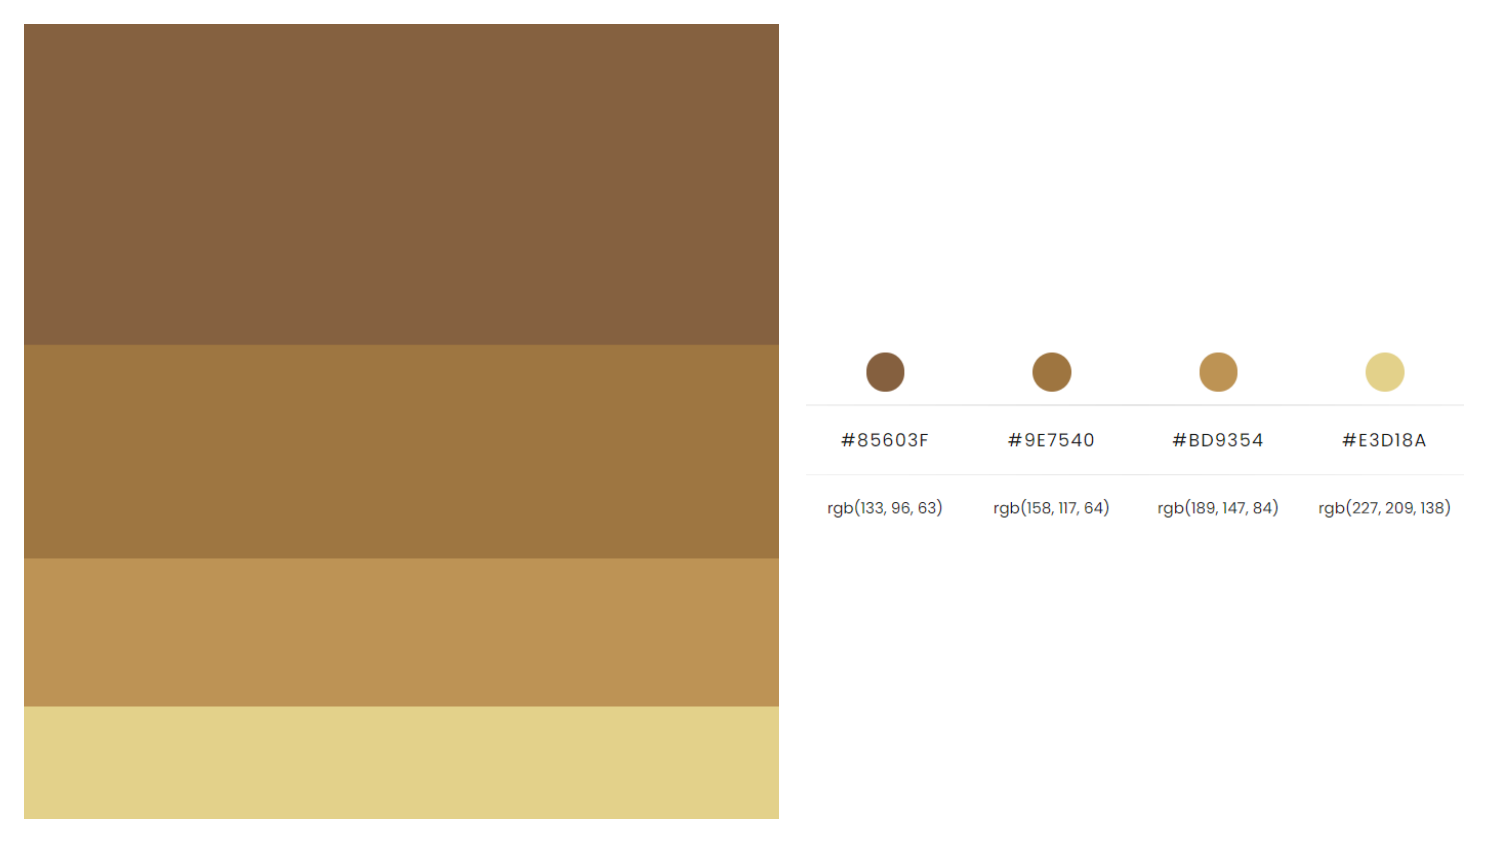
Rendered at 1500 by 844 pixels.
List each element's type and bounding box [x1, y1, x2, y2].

picture [805, 335, 1464, 533]
picture [24, 24, 779, 819]
